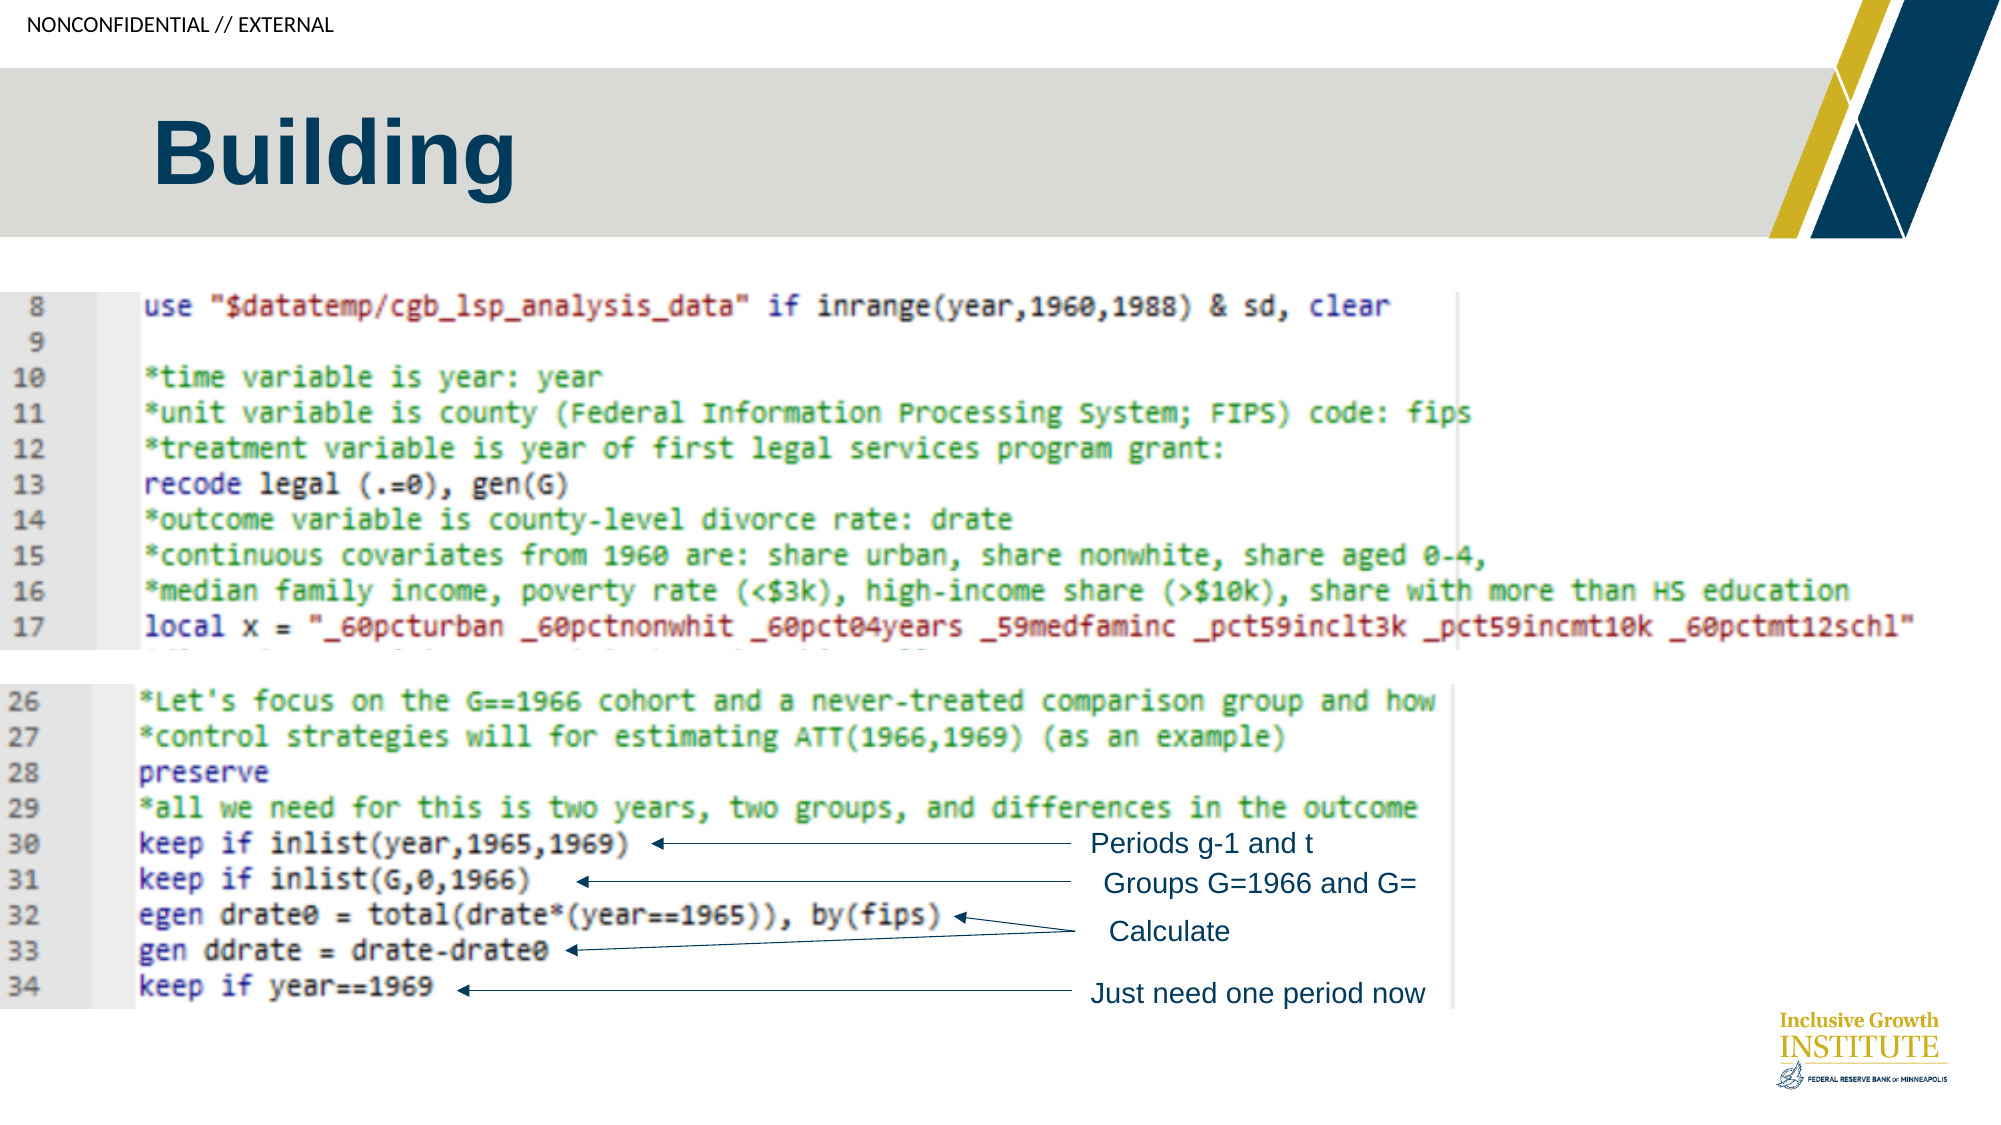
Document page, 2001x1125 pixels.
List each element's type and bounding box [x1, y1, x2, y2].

text_box [651, 817, 1330, 857]
text_box [576, 857, 1446, 908]
list [0, 684, 1997, 1009]
text_box [565, 904, 1273, 956]
picture [0, 0, 2001, 1125]
text_box [456, 967, 1442, 1018]
